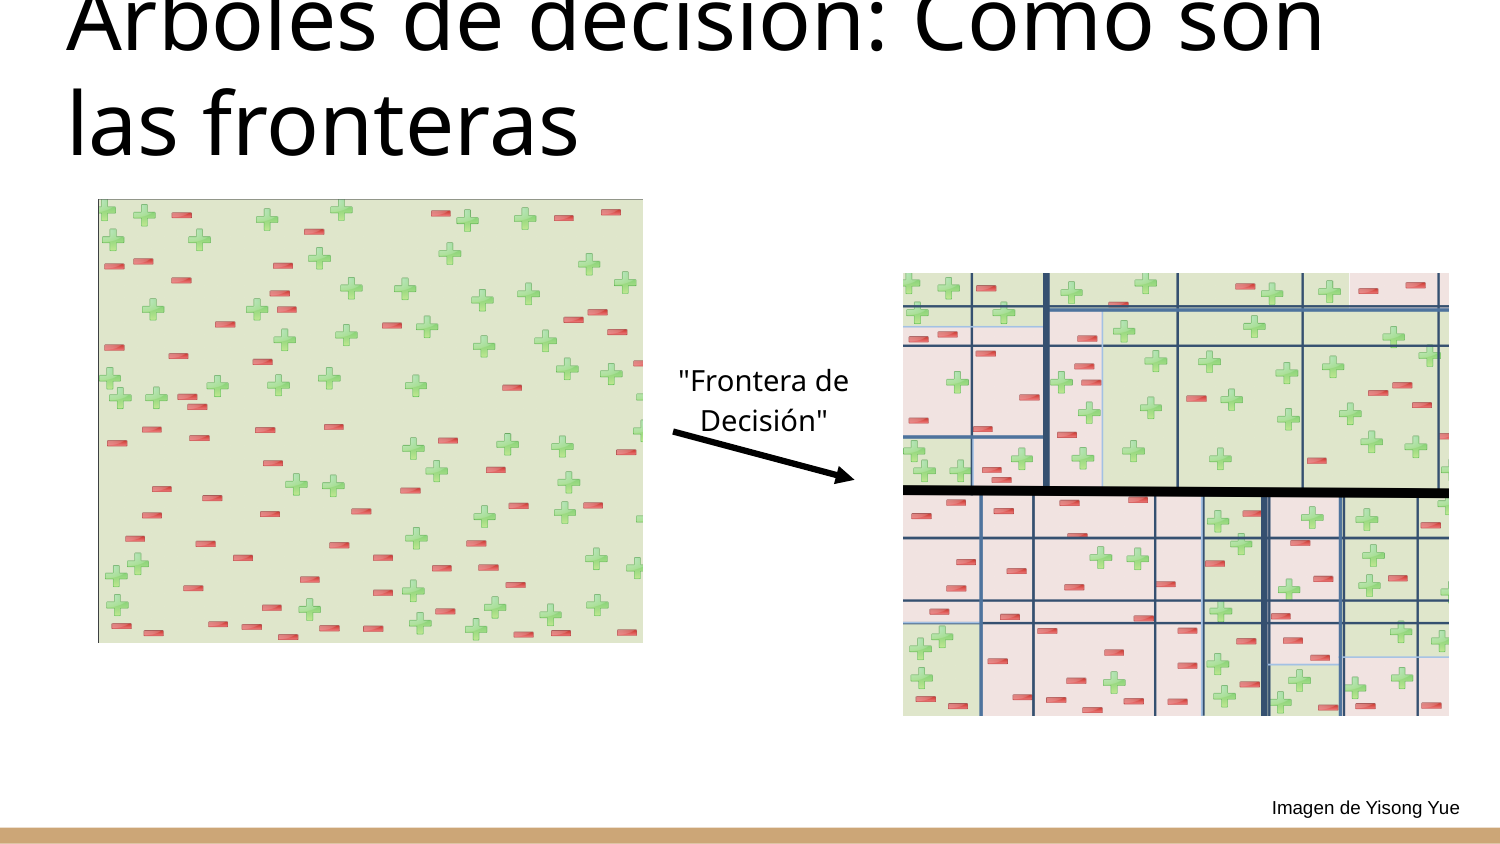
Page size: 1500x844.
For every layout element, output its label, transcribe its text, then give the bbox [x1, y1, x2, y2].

picture [97, 199, 644, 643]
text_box "Frontera de Decisión" [648, 341, 879, 444]
picture [903, 273, 1450, 716]
text_box Imagen de Yisong Yue [1231, 780, 1500, 824]
title Árboles de decisión: Cómo son las fronteras [51, 51, 1449, 189]
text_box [672, 431, 855, 480]
